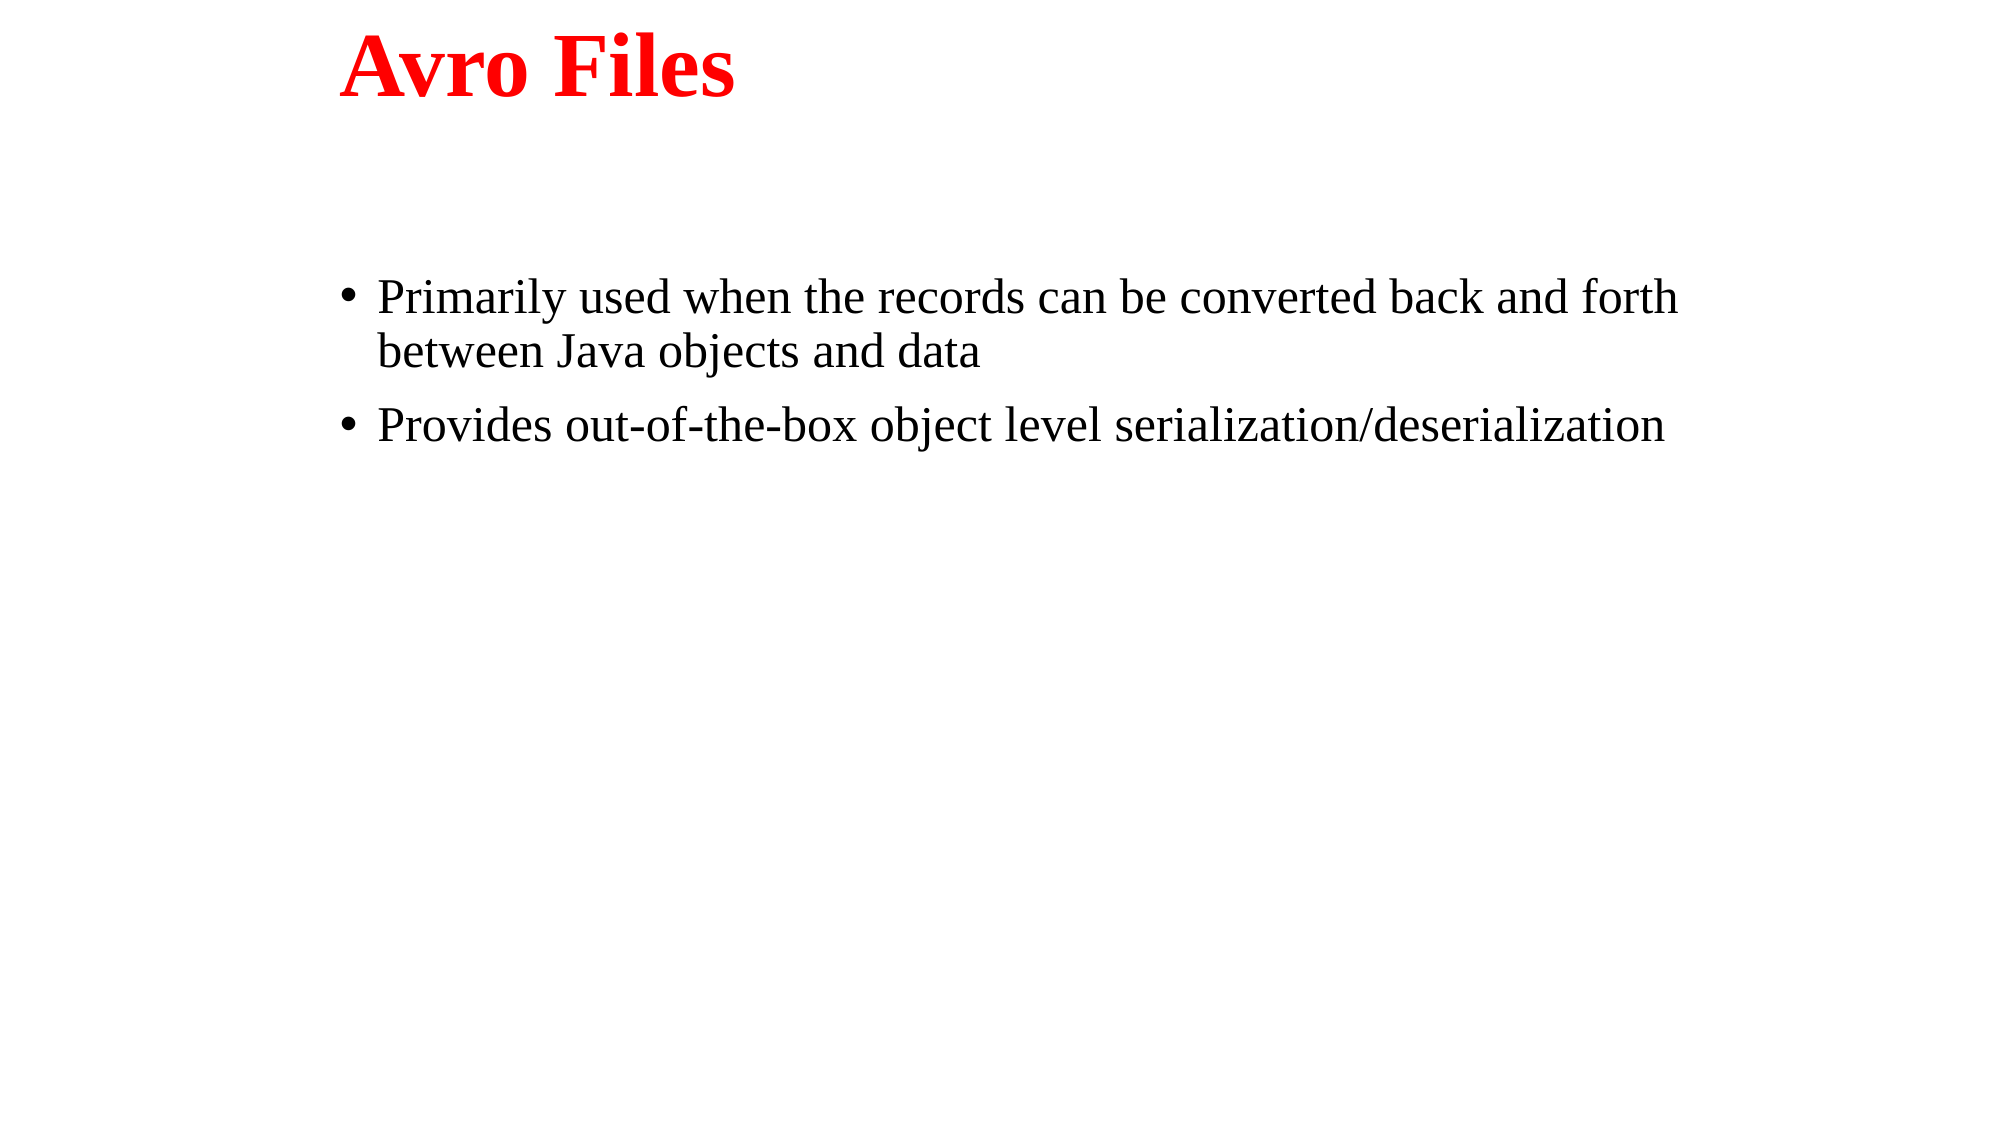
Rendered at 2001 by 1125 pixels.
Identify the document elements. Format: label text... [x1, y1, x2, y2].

list Primarily used when the records can be converted back and forth between Java objects and data Provides out-of-the-box object level serialization/deserialization [324, 262, 1715, 1005]
title Avro Files [324, 2, 1675, 132]
